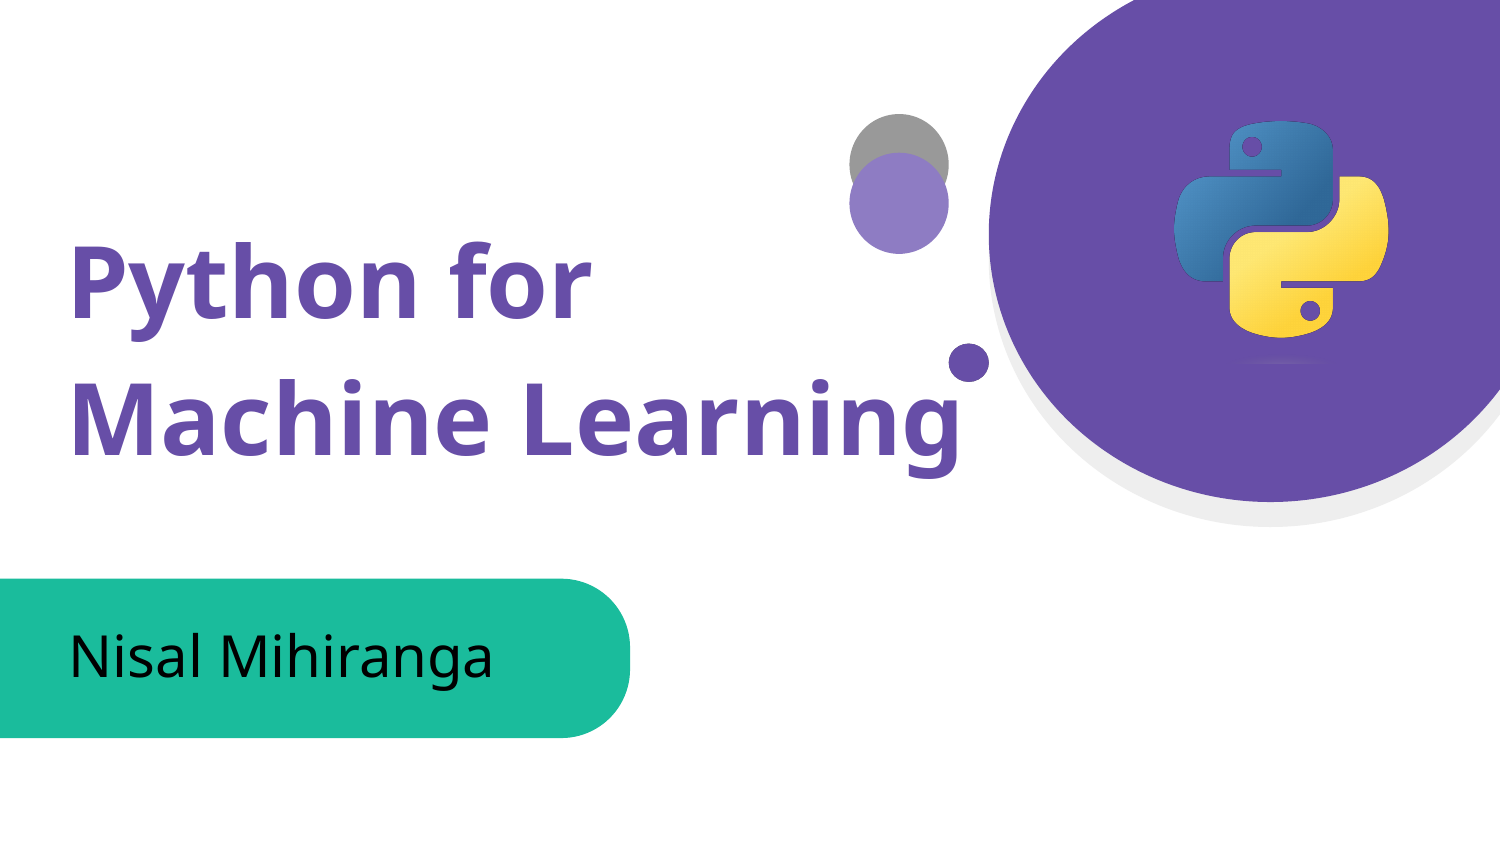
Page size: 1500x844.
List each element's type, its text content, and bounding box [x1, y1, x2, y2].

subtitle Nisal Mihiranga [53, 601, 697, 711]
text_box [999, 0, 1500, 503]
picture [1174, 121, 1396, 364]
text_box [948, 343, 989, 382]
title Python for Machine Learning [51, 162, 1078, 500]
text_box [0, 578, 616, 739]
text_box [849, 152, 949, 254]
